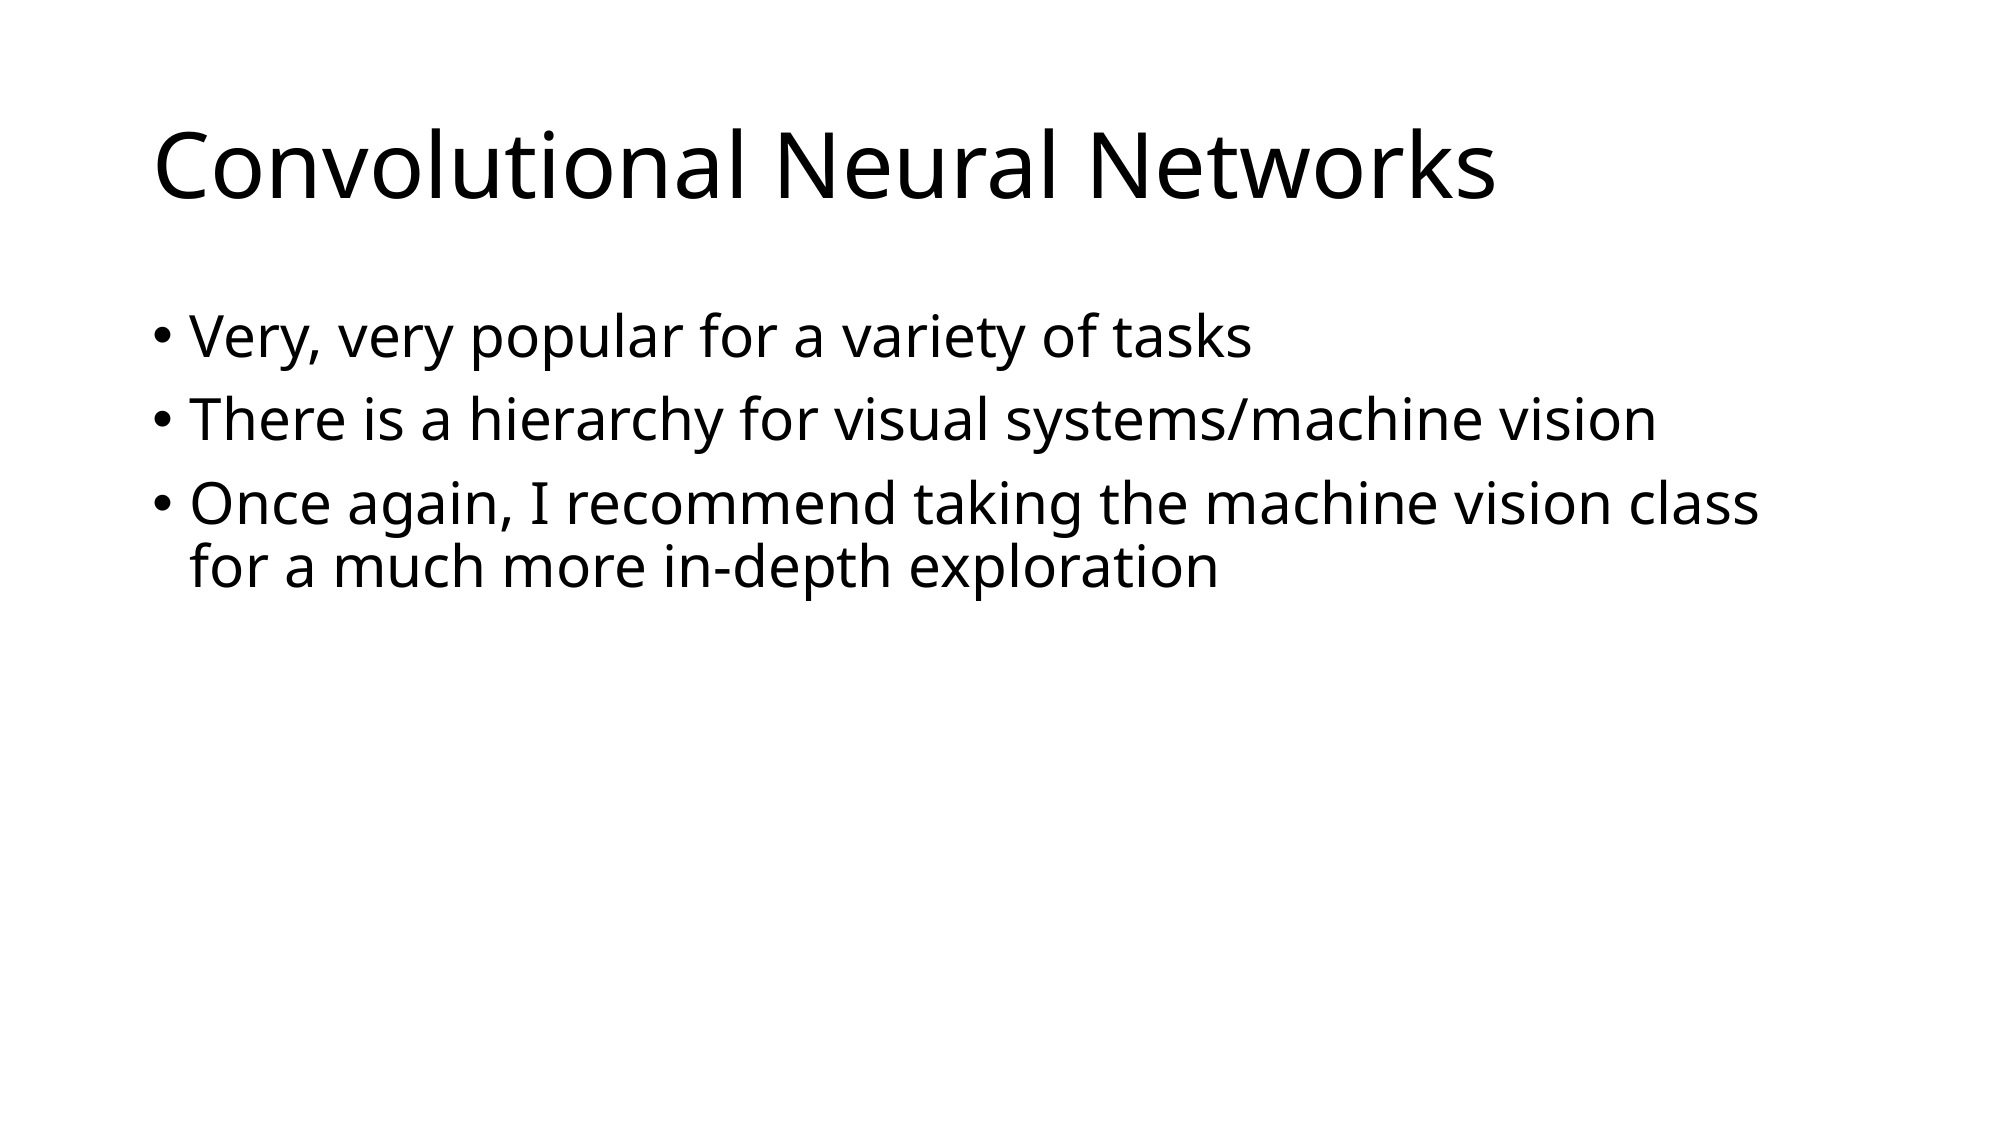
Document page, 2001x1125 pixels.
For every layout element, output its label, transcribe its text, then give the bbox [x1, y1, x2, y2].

title Convolutional Neural Networks [137, 59, 1863, 278]
list Very, very popular for a variety of tasks There is a hierarchy for visual systems/machine vision Once again, I recommend taking the machine vision class for a much more in-depth exploration [137, 299, 1863, 1014]
